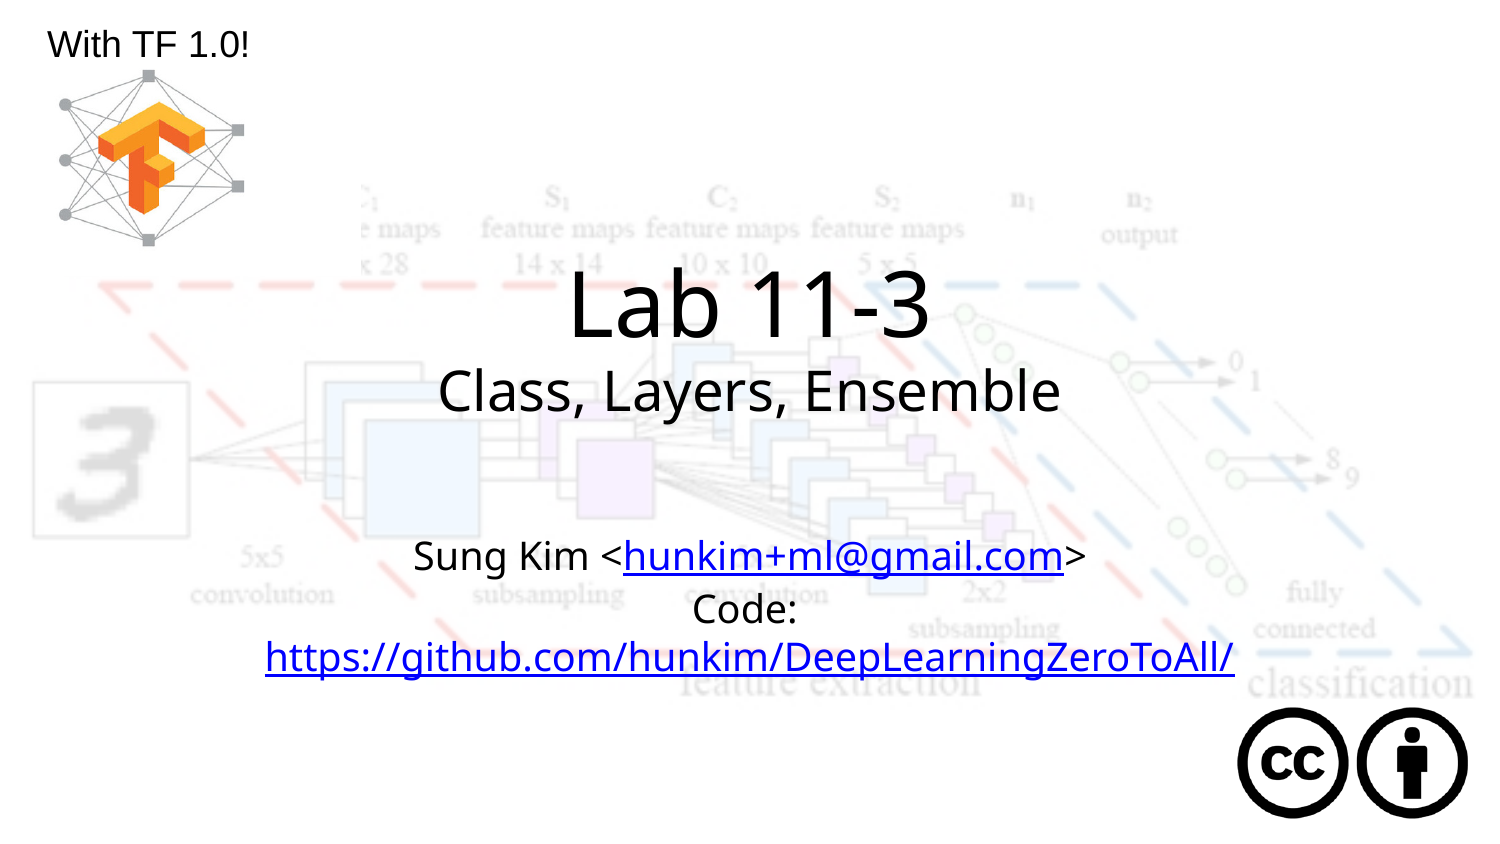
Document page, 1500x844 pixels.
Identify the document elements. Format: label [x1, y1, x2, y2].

picture [0, 124, 1500, 827]
text_box [0, 14, 361, 276]
